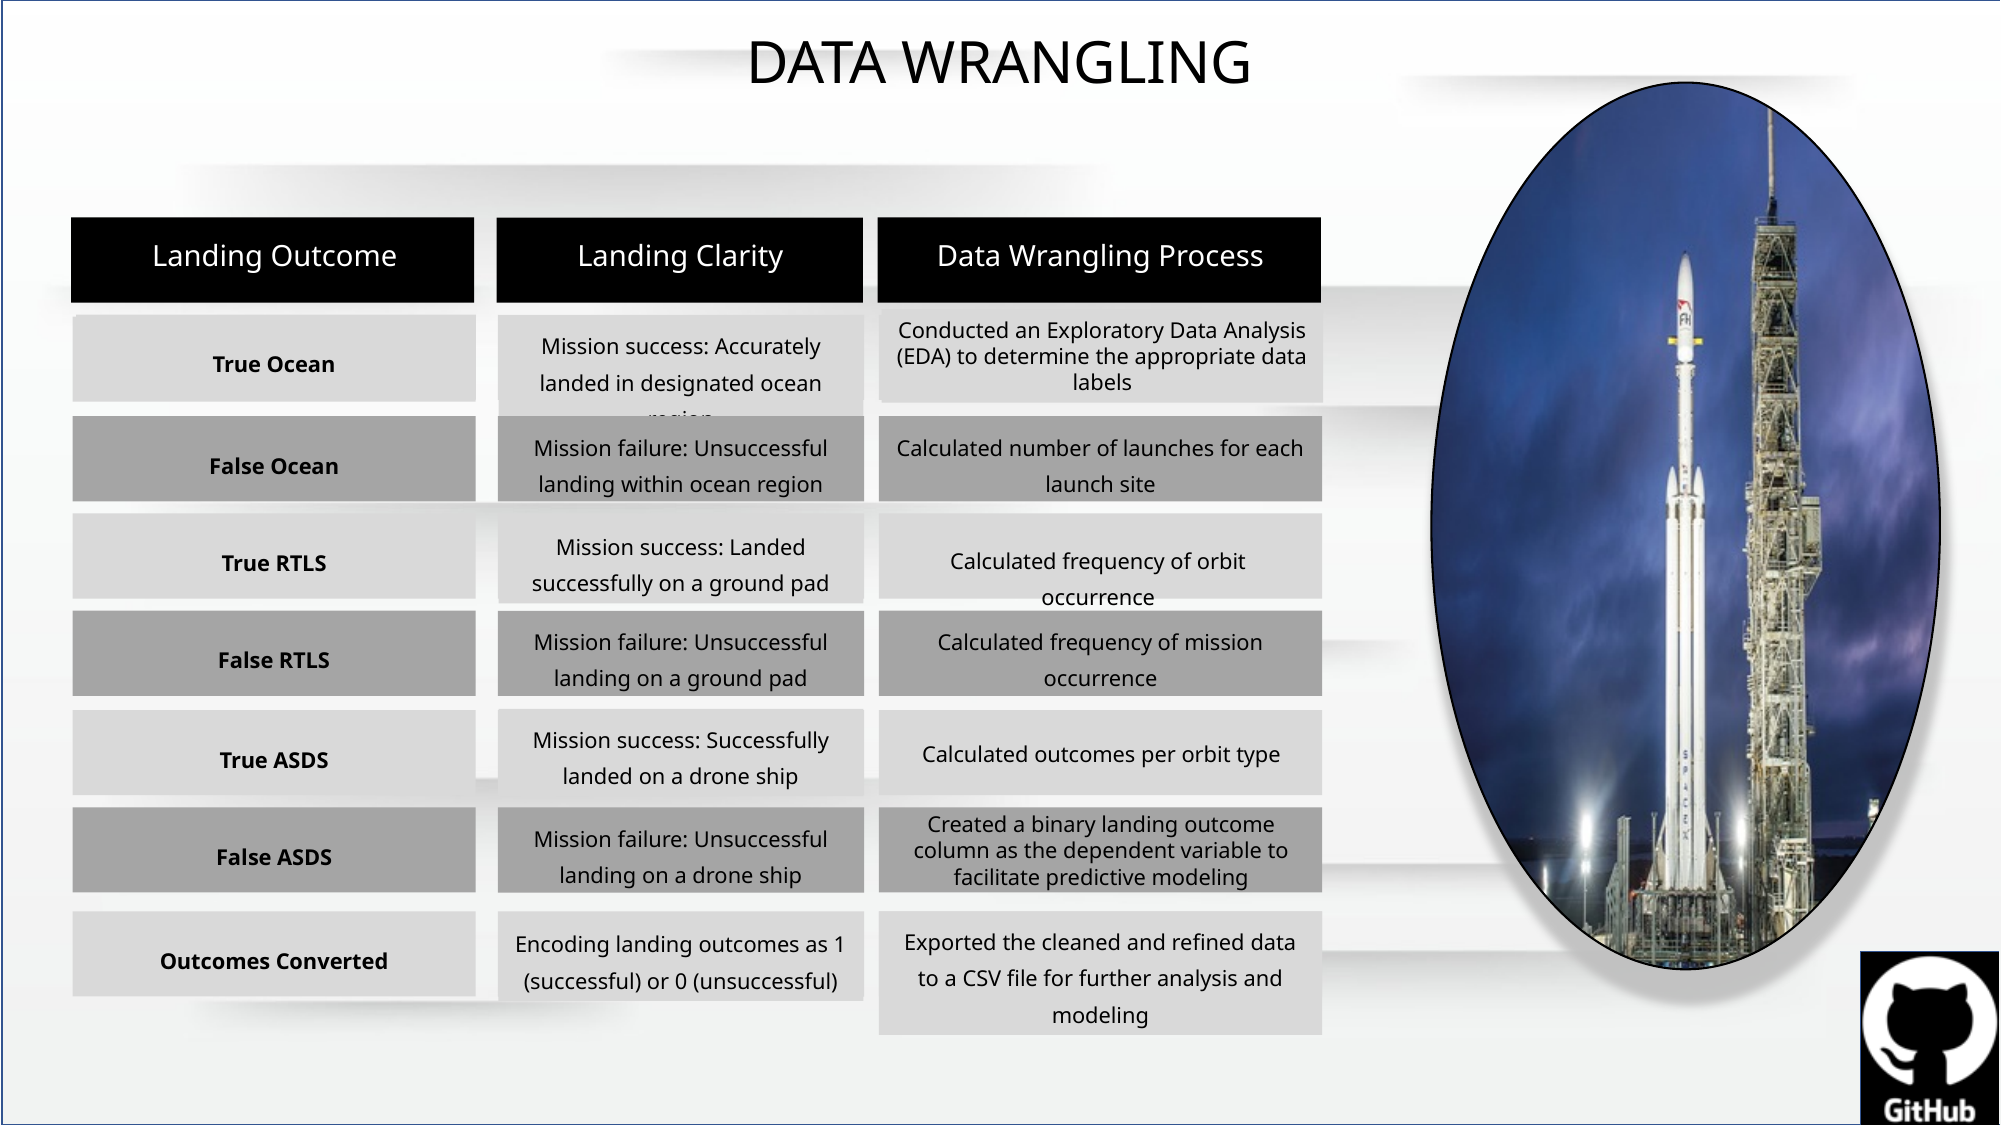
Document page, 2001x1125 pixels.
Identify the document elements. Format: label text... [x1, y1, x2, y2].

text_box Calculated frequency of orbit occurrence [877, 530, 1320, 618]
text_box Mission failure: Unsuccessful landing within ocean region [498, 416, 864, 504]
text_box False ASDS [73, 826, 475, 878]
text_box [496, 217, 864, 304]
text_box [70, 216, 475, 304]
text_box Created a binary landing outcome column as the dependent variable to facilitate predictive modeling [878, 803, 1324, 897]
text_box Mission success: Accurately landed in designated ocean region [498, 315, 864, 415]
text_box DATA WRANGLING [0, 0, 2000, 103]
text_box [878, 709, 1323, 796]
text_box Landing Clarity [497, 229, 863, 280]
text_box Calculated number of launches for each launch site [879, 416, 1322, 504]
text_box Outcomes Converted [73, 930, 475, 982]
text_box False RTLS [73, 629, 475, 681]
text_box Data Wrangling Process [879, 229, 1322, 280]
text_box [1861, 951, 1999, 1125]
text_box [497, 512, 865, 600]
text_box Calculated outcomes per orbit type [880, 722, 1323, 774]
text_box True Ocean [73, 333, 475, 385]
text_box Mission success: Landed successfully on a ground pad [498, 516, 864, 604]
text_box Calculated frequency of mission occurrence [879, 611, 1322, 699]
text_box [72, 415, 477, 502]
text_box False Ocean [73, 435, 475, 487]
text_box [72, 910, 477, 998]
text_box [72, 512, 477, 600]
text_box [1430, 81, 1941, 971]
text_box [72, 610, 477, 697]
text_box [72, 806, 477, 893]
text_box Mission success: Successfully landed on a drone ship [498, 708, 864, 797]
text_box [72, 316, 477, 403]
text_box True RTLS [73, 532, 475, 584]
text_box Mission failure: Unsuccessful landing on a ground pad [498, 611, 864, 699]
text_box Exported the cleaned and refined data to a CSV file for further analysis and modeling [878, 911, 1323, 1035]
text_box [878, 512, 1323, 600]
text_box [1, 103, 2000, 1125]
text_box [497, 910, 865, 998]
text_box True ASDS [73, 728, 475, 780]
text_box Encoding landing outcomes as 1 (successful) or 0 (unsuccessful) [498, 913, 864, 1001]
text_box [877, 216, 1322, 304]
text_box Landing Outcome [75, 229, 474, 280]
text_box [72, 709, 477, 796]
text_box Mission failure: Unsuccessful landing on a drone ship [498, 807, 864, 896]
text_box Conducted an Exploratory Data Analysis (EDA) to determine the appropriate data labels [881, 309, 1324, 403]
